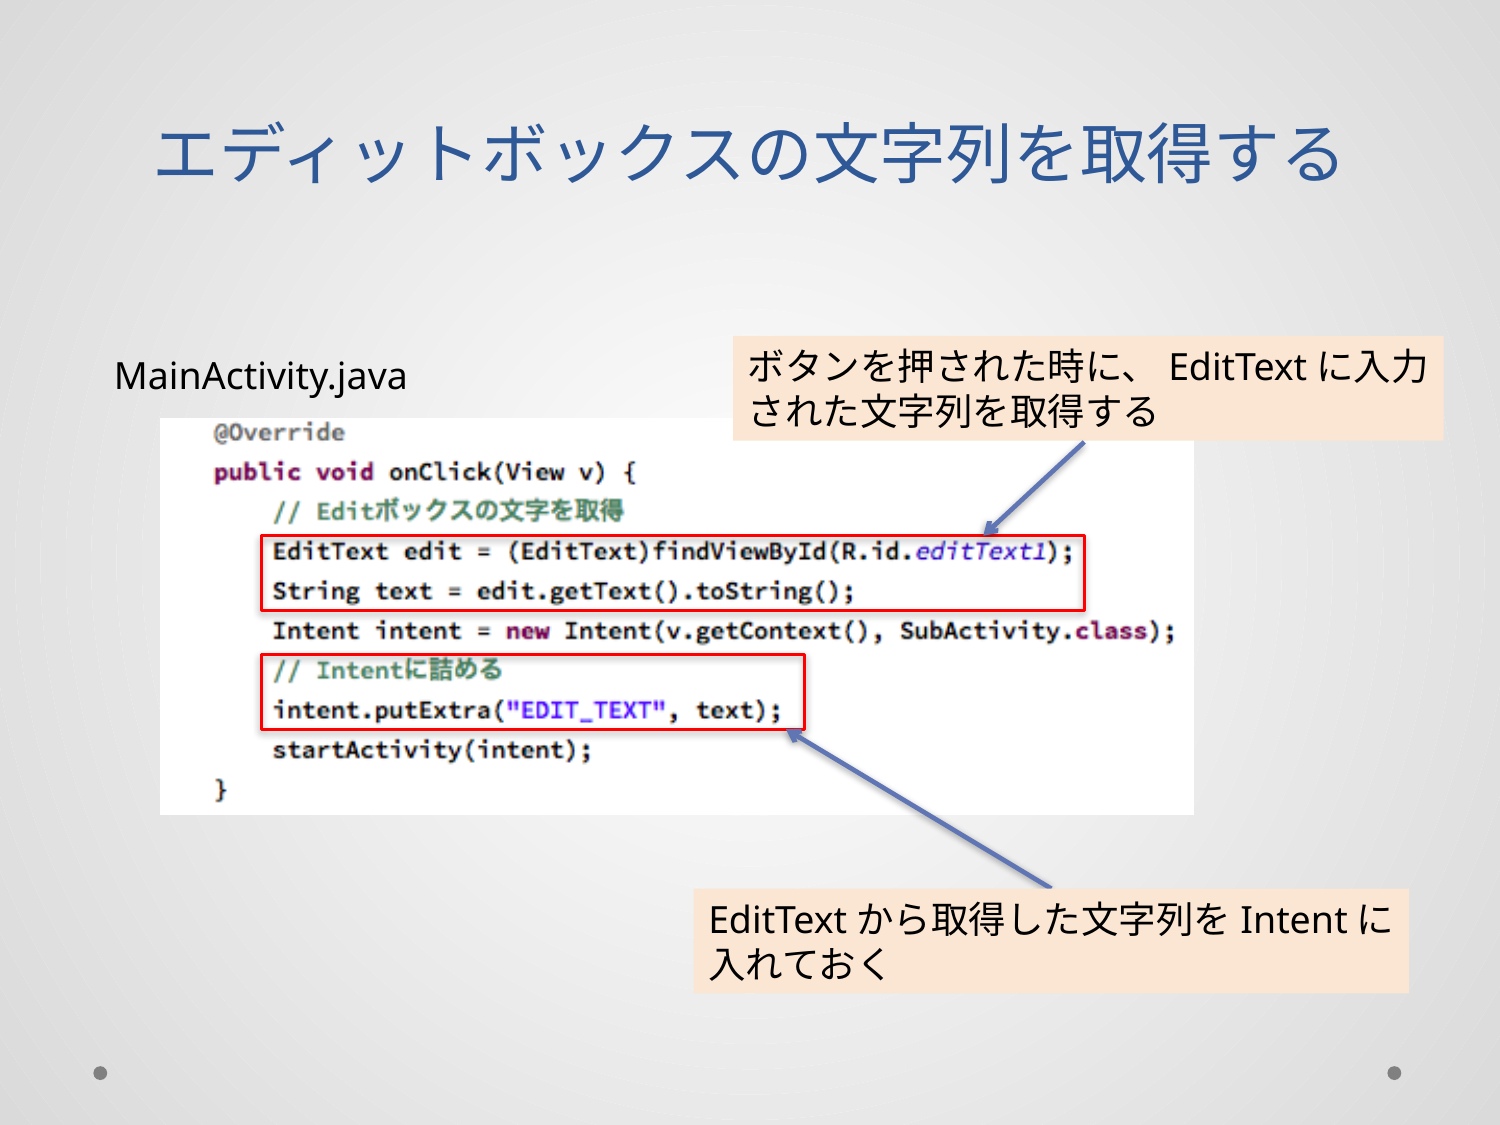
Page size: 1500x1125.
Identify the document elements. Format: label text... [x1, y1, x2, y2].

text_box ボタンを押された時に、EditTextに入力 された文字列を取得する [733, 335, 1444, 441]
picture [160, 418, 1194, 815]
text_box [785, 728, 1052, 889]
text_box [982, 441, 1085, 536]
text_box EditTextから取得した文字列をIntentに 入れておく [693, 888, 1410, 994]
title エディットボックスの文字列を取得する [75, 0, 1425, 263]
text_box MainActivity.java [99, 344, 423, 405]
